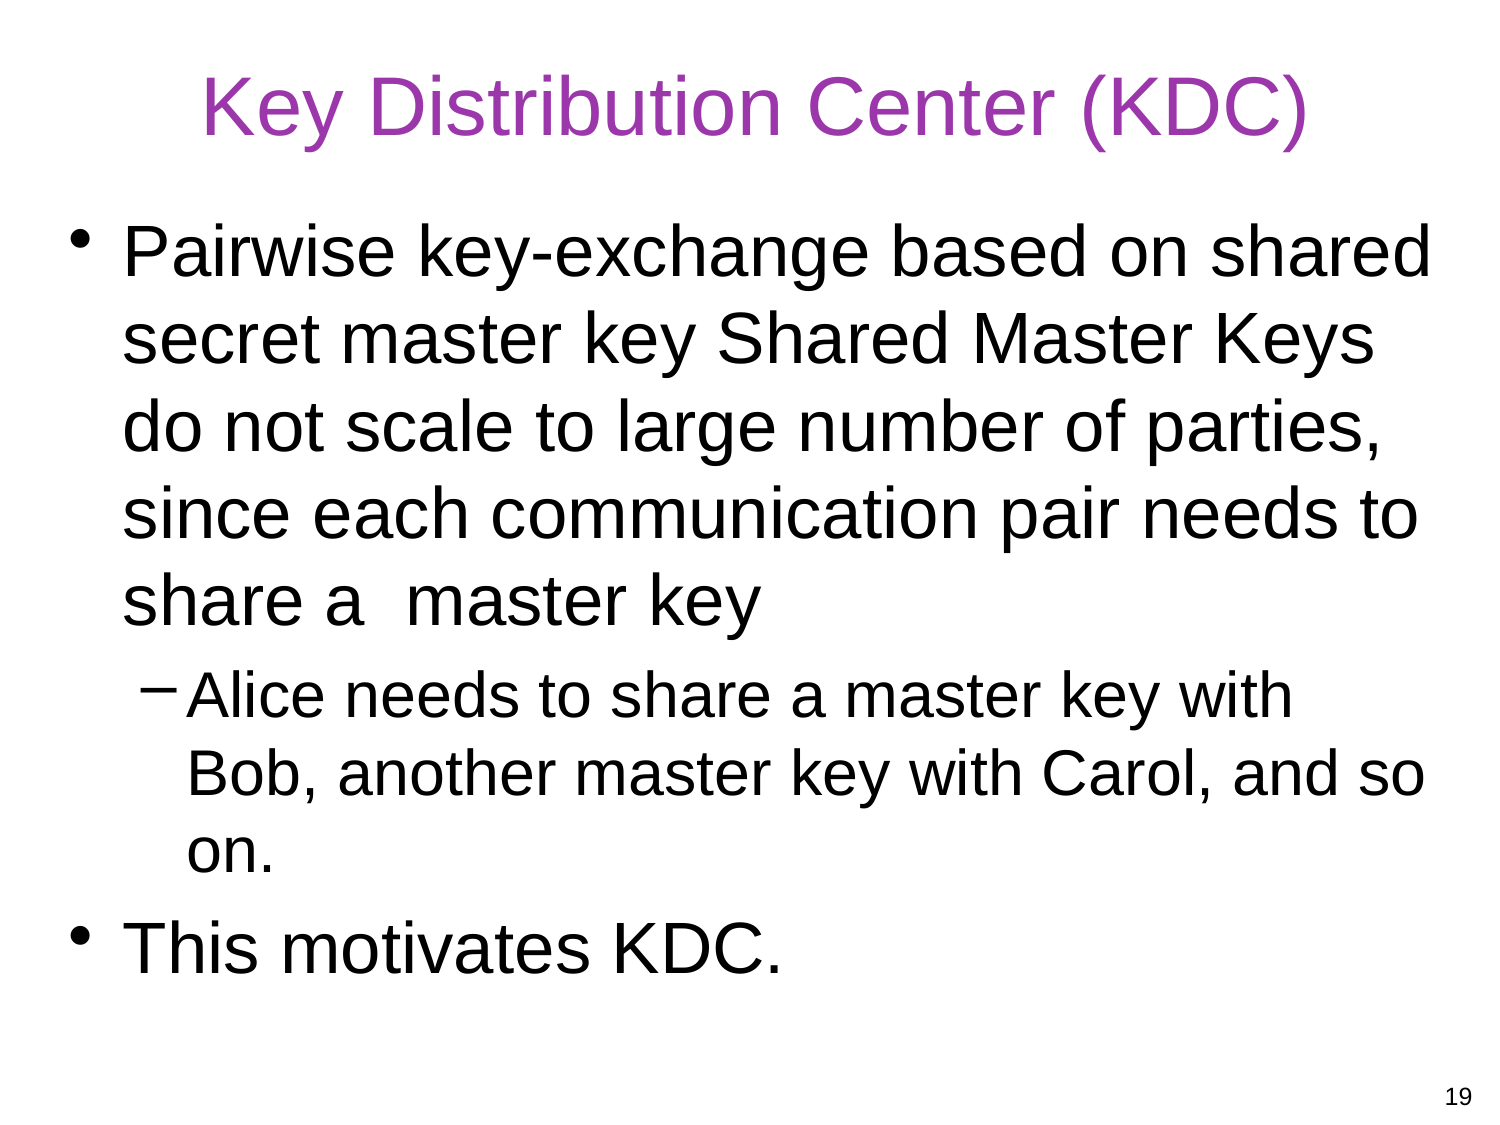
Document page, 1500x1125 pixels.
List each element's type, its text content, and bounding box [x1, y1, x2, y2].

list Pairwise key-exchange based on shared secret master key Shared Master Keys do not scale to large number of parties, since each communication pair needs to share a master key Alice needs to share a master key with Bob, another master key with Carol, and so on. This motivates KDC. [52, 196, 1459, 1059]
title Key Distribution Center (KDC) [52, 30, 1459, 174]
slide_number 19 [1137, 1073, 1488, 1114]
